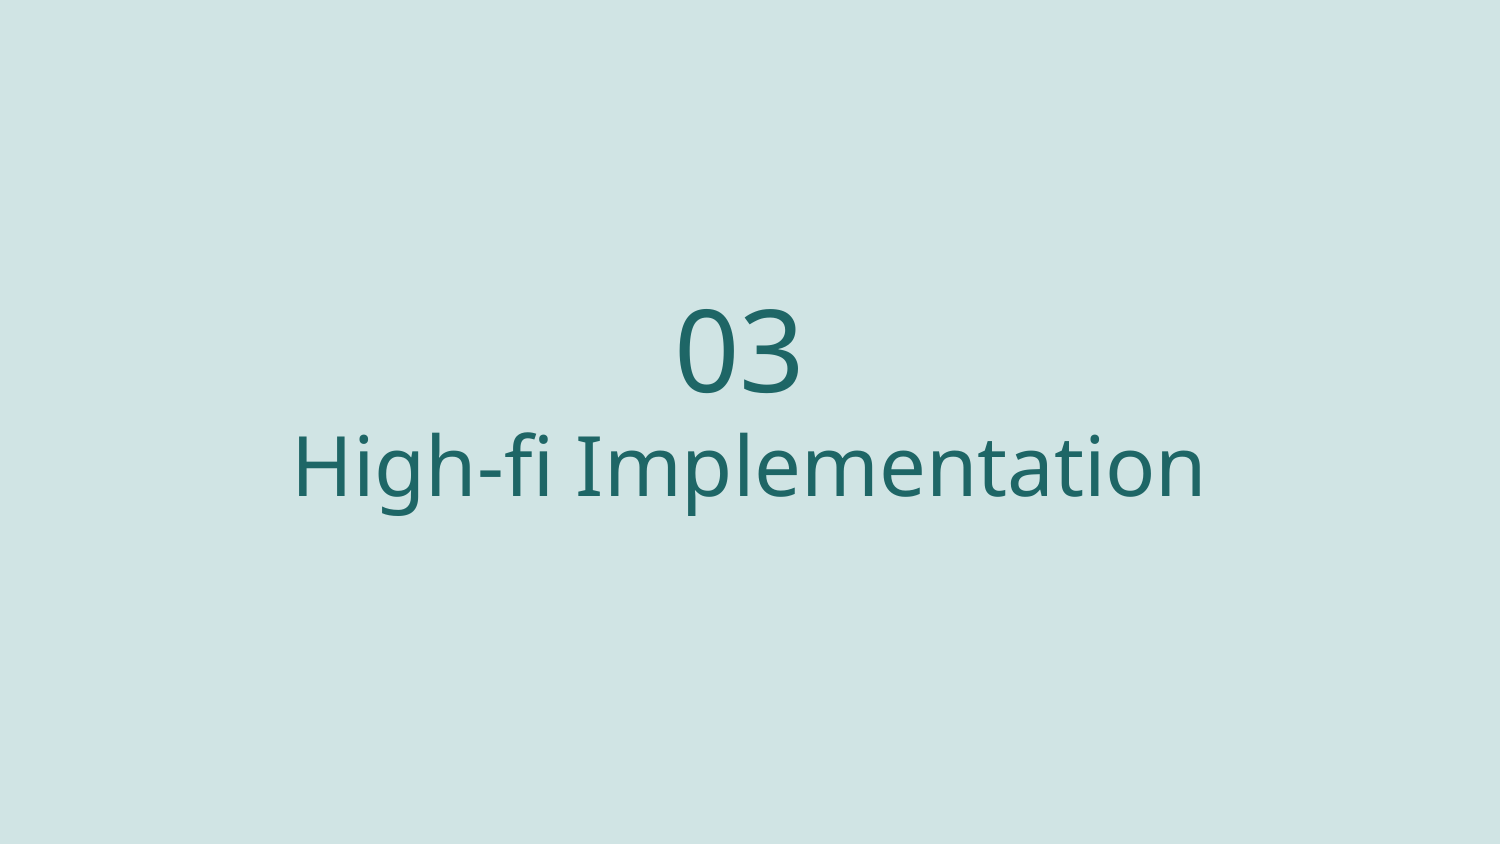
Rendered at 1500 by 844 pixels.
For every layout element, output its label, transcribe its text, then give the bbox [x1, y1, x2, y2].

text_box 03 [659, 263, 882, 431]
text_box High-fi Implementation [51, 398, 1449, 521]
